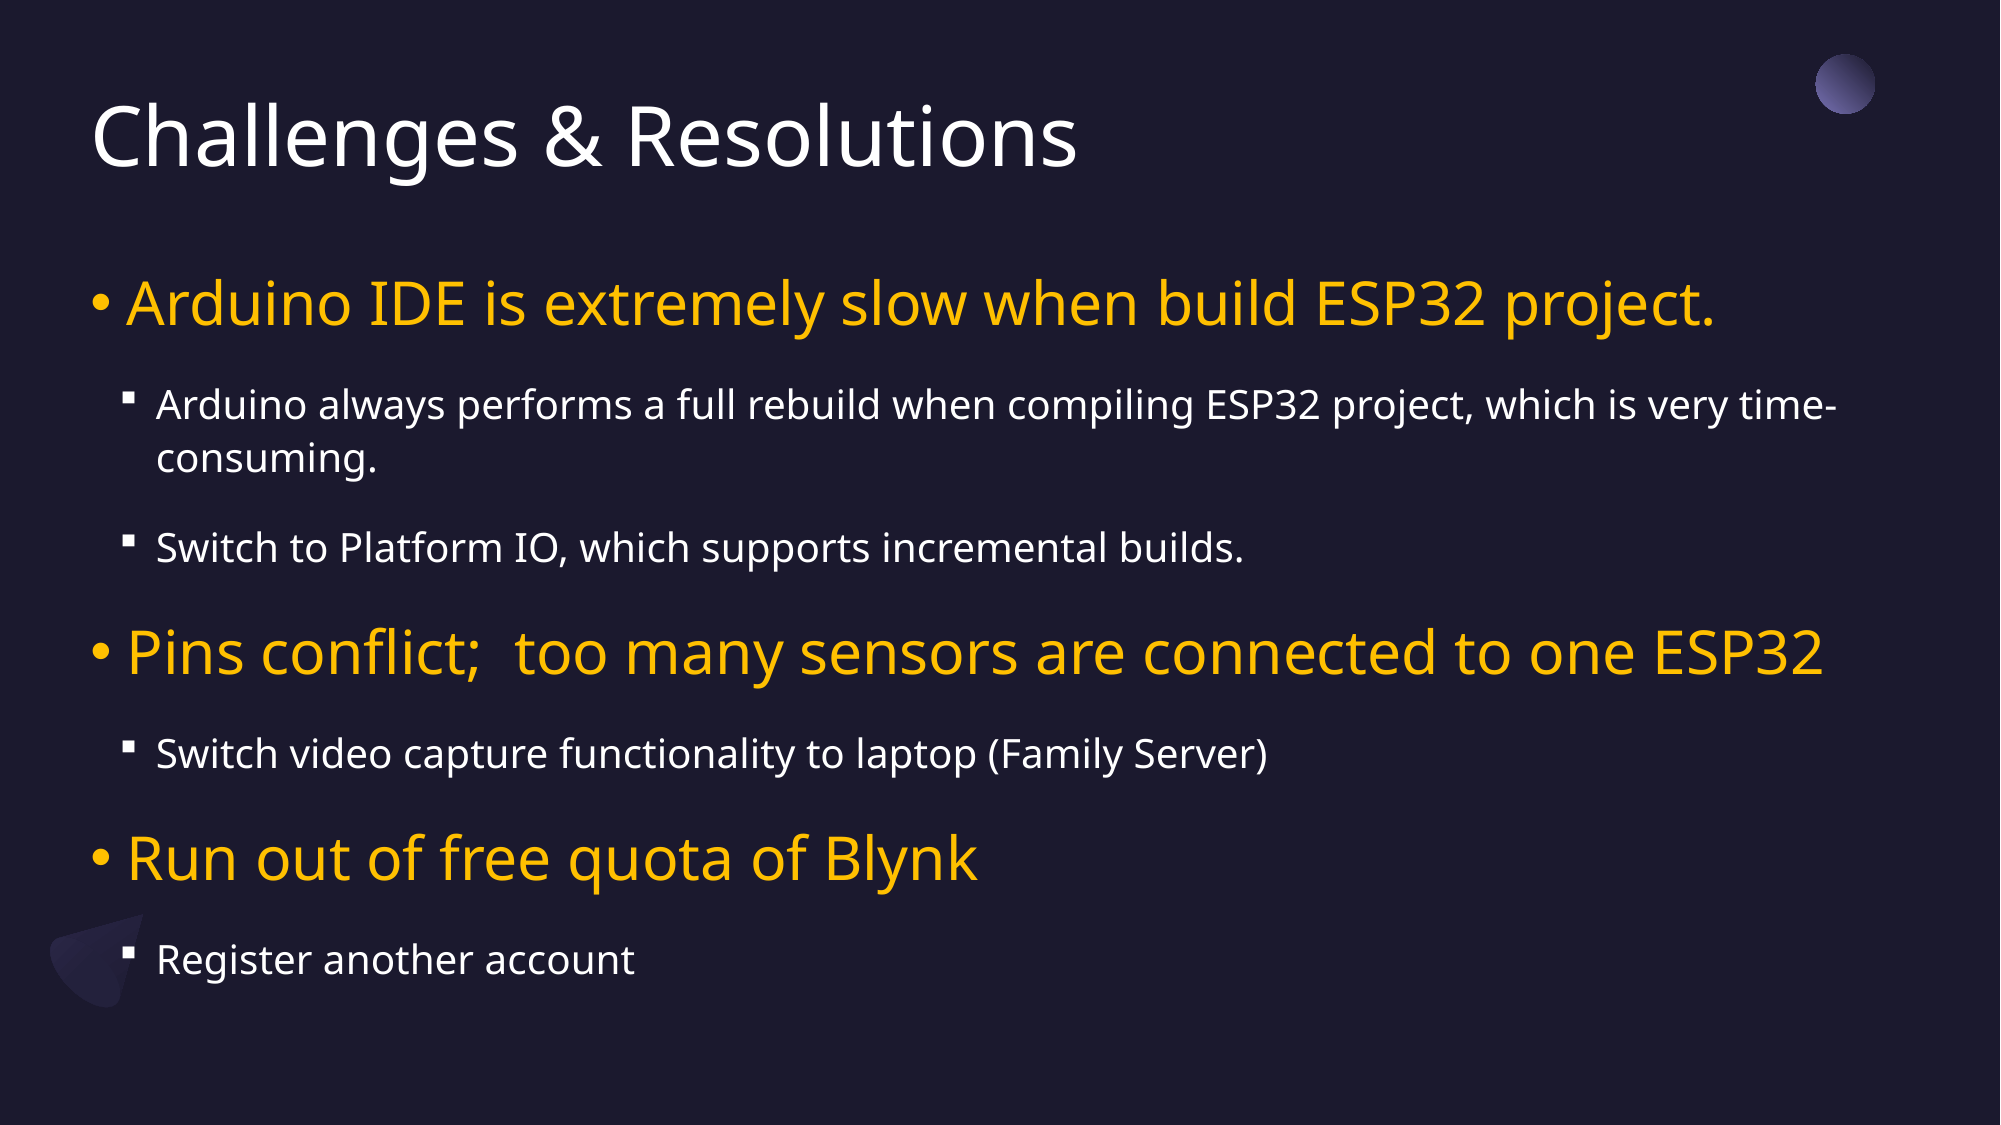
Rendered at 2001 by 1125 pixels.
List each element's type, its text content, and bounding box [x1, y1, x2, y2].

list Arduino IDE is extremely slow when build ESP32 project. Arduino always performs a full rebuild when compiling ESP32 project, which is very time-consuming. Switch to Platform IO, which supports incremental builds. Pins conflict; too many sensors are connected to one ESP32 Switch video capture functionality to laptop (Family Server) Run out of free quota of Blynk Register another account [90, 257, 1842, 1052]
title Challenges & Resolutions [90, 83, 1910, 302]
